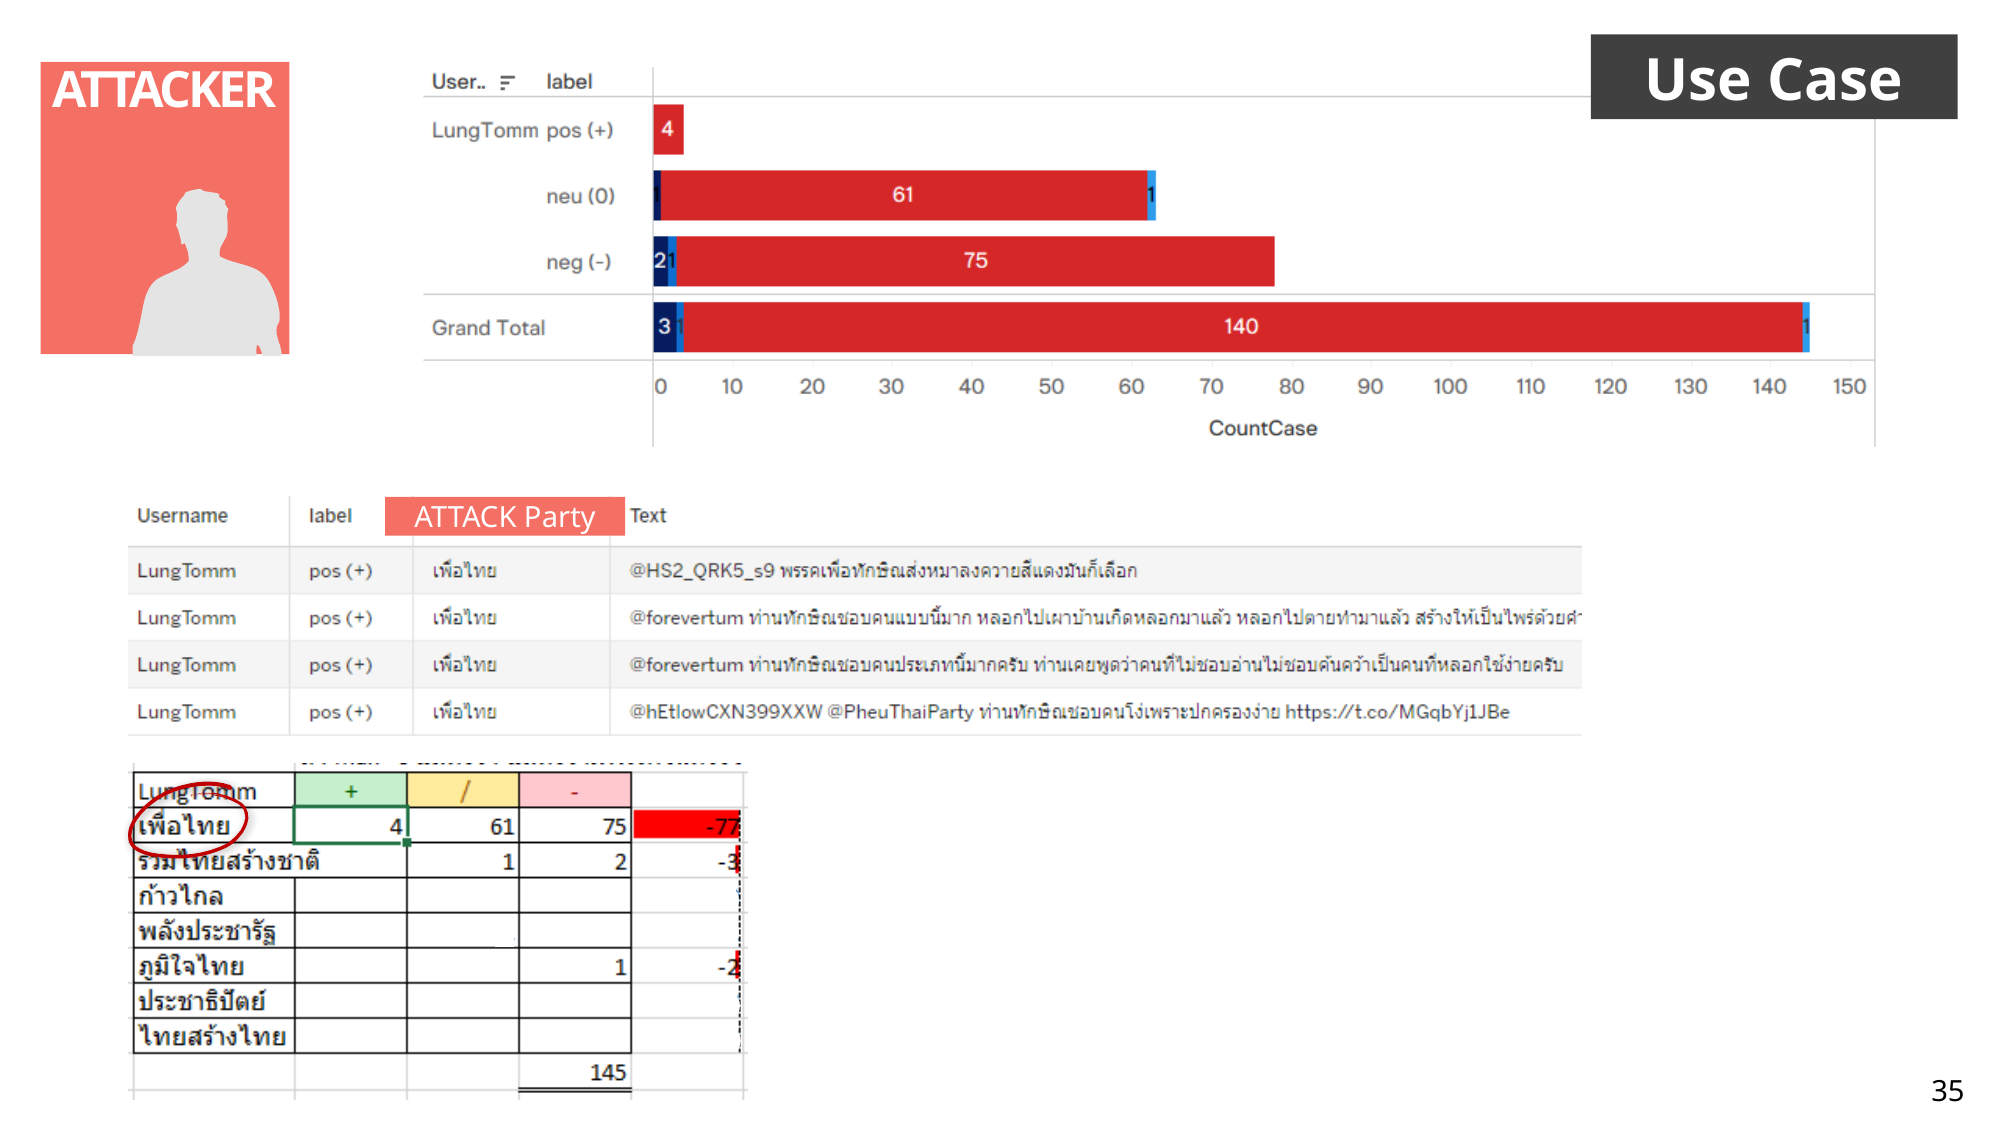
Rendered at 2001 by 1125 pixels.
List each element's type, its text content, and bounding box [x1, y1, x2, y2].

picture [127, 496, 1582, 736]
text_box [0, 50, 341, 356]
text_box 35 [1529, 1065, 1980, 1125]
picture [415, 66, 1883, 447]
picture [127, 763, 748, 1100]
text_box Use Case [1590, 34, 1958, 120]
